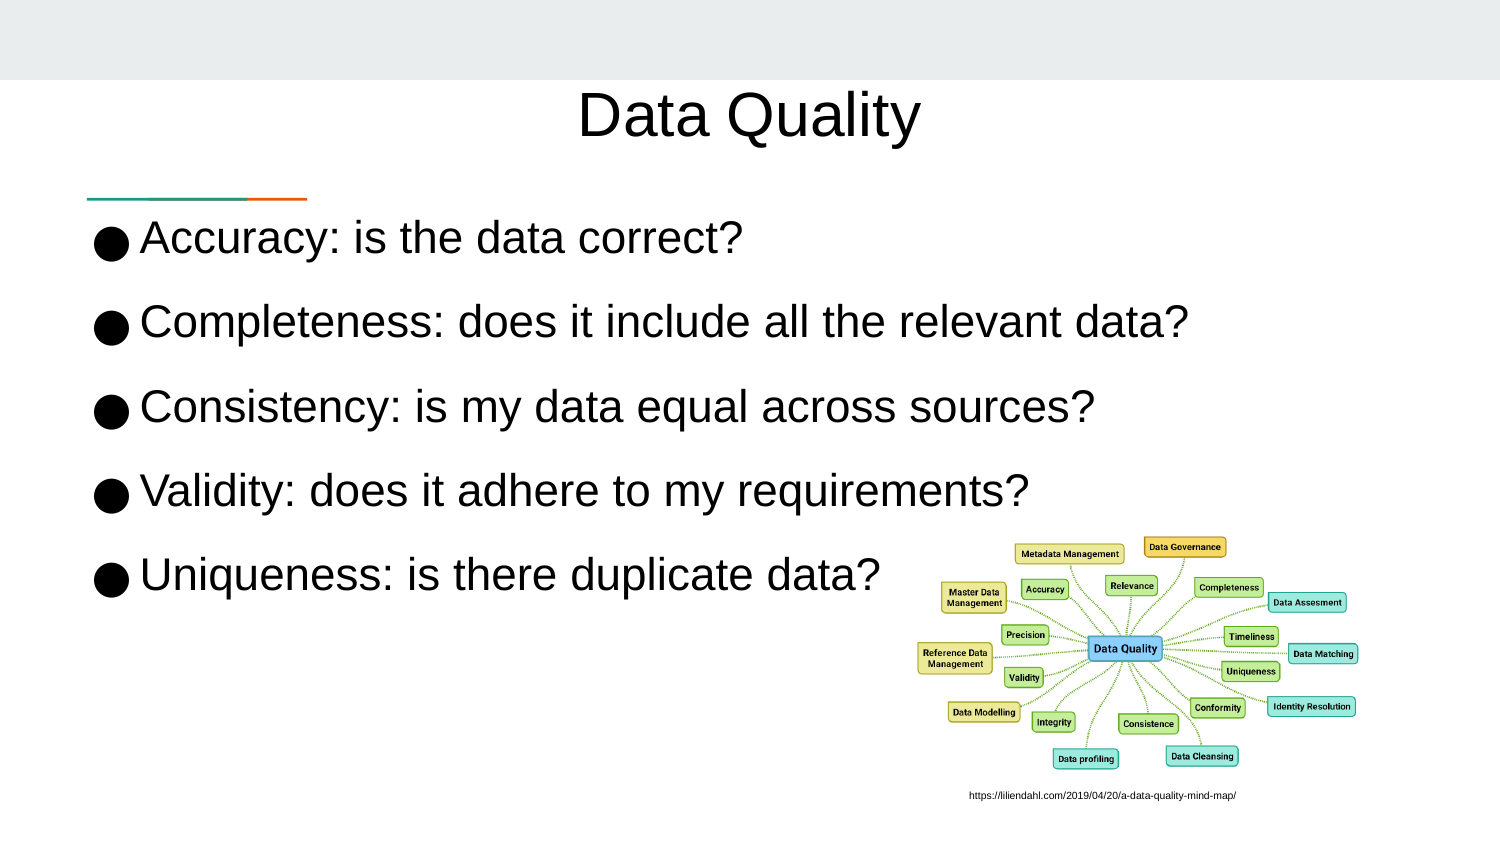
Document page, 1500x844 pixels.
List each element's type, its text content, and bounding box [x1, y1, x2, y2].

text_box https://liliendahl.com/2019/04/20/a-data-quality-mind-map/ [955, 795, 1377, 810]
picture [897, 516, 1377, 788]
title Data Quality [74, 33, 1425, 175]
list Accuracy: is the data correct? Completeness: does it include all the relevant data? Consistency: is my data equal across sources? Validity: does it adhere to my requirements? Uniqueness: is there duplicate data? [74, 197, 1425, 687]
